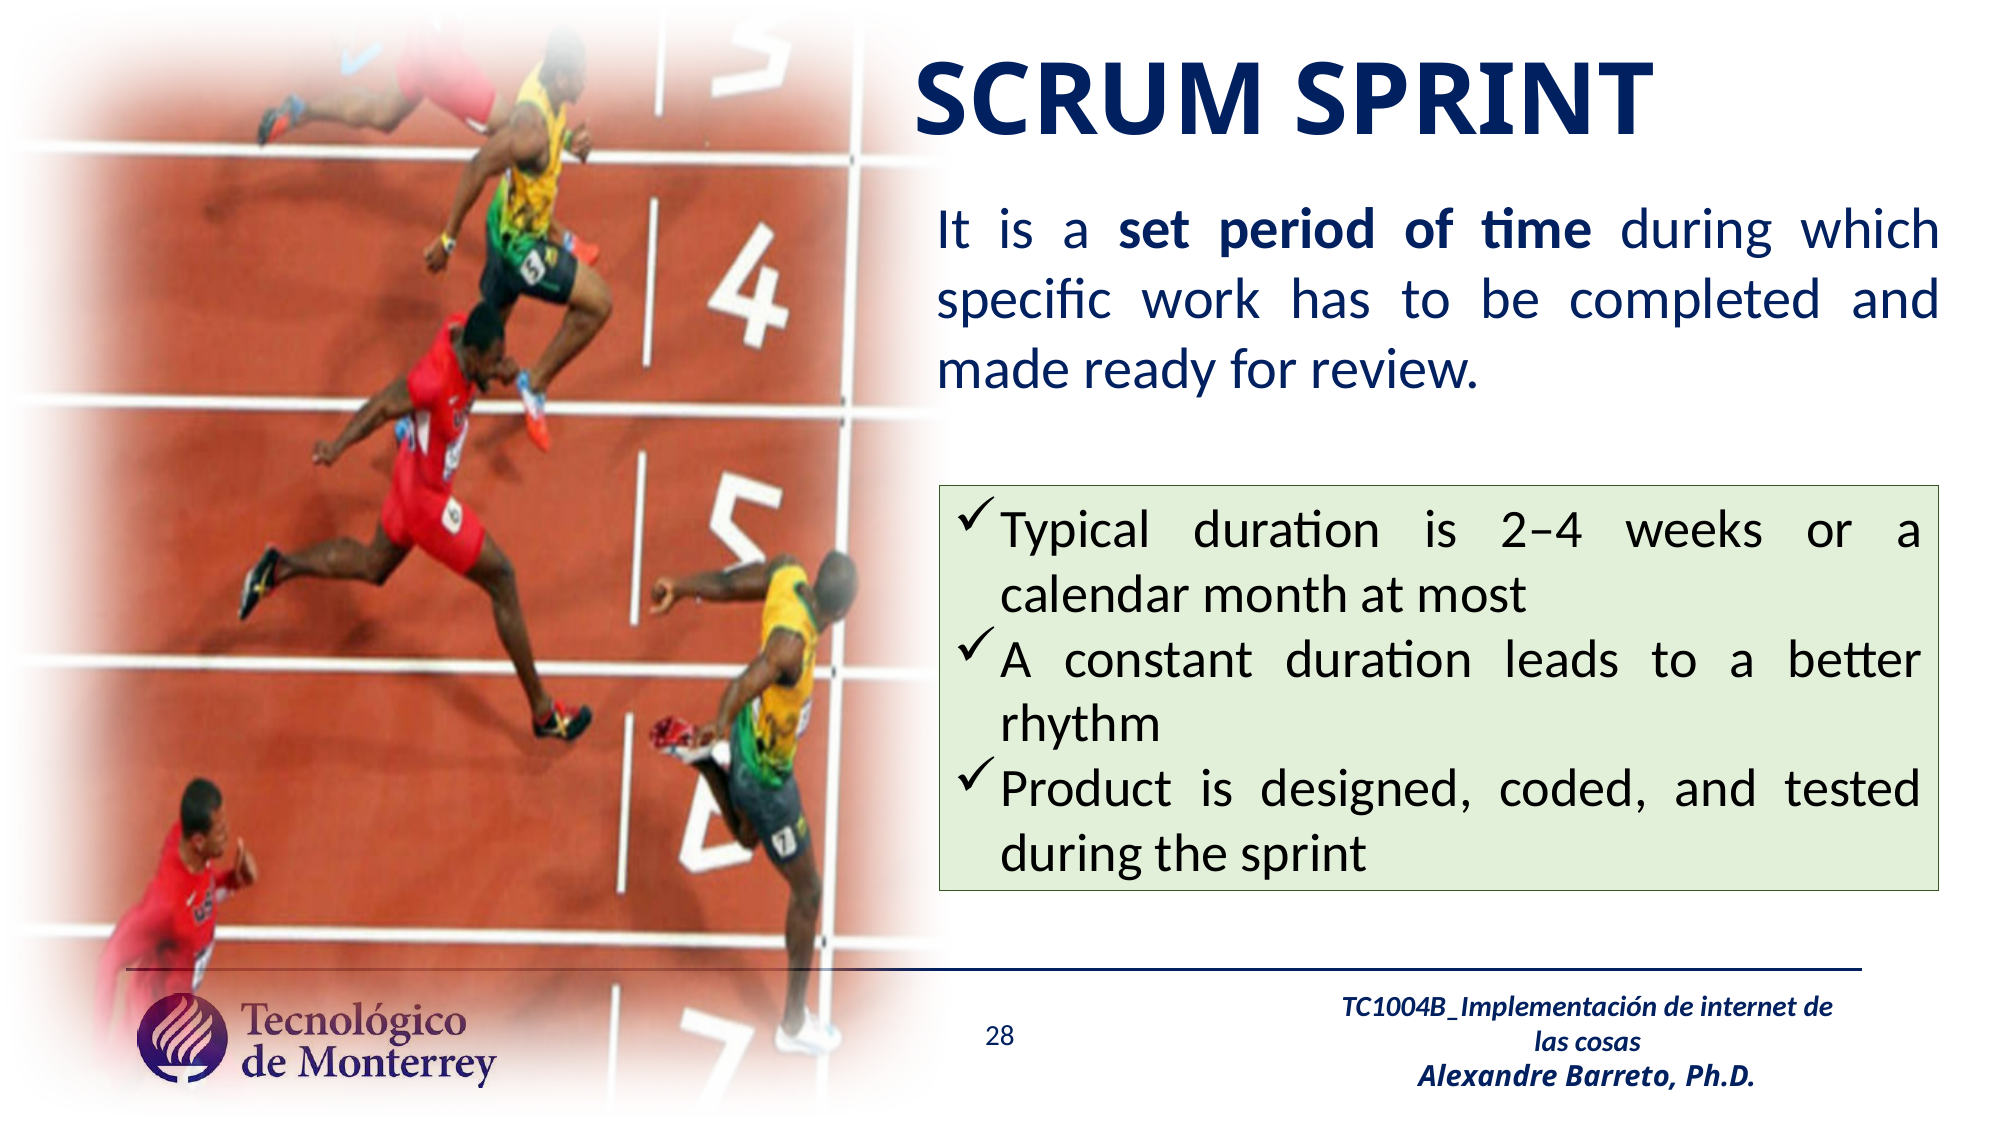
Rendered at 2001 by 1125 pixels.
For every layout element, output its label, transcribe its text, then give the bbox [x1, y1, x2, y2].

list It is a set period of time during which specific work has to be completed and made ready for review. [958, 182, 1957, 439]
picture [0, 0, 958, 1125]
text_box Typical duration is 2–4 weeks or a calendar month at most A constant duration leads to a better rhythm Product is designed, coded, and tested during the sprint [958, 485, 1939, 891]
title SCRUM SPRINT [958, 21, 1980, 184]
